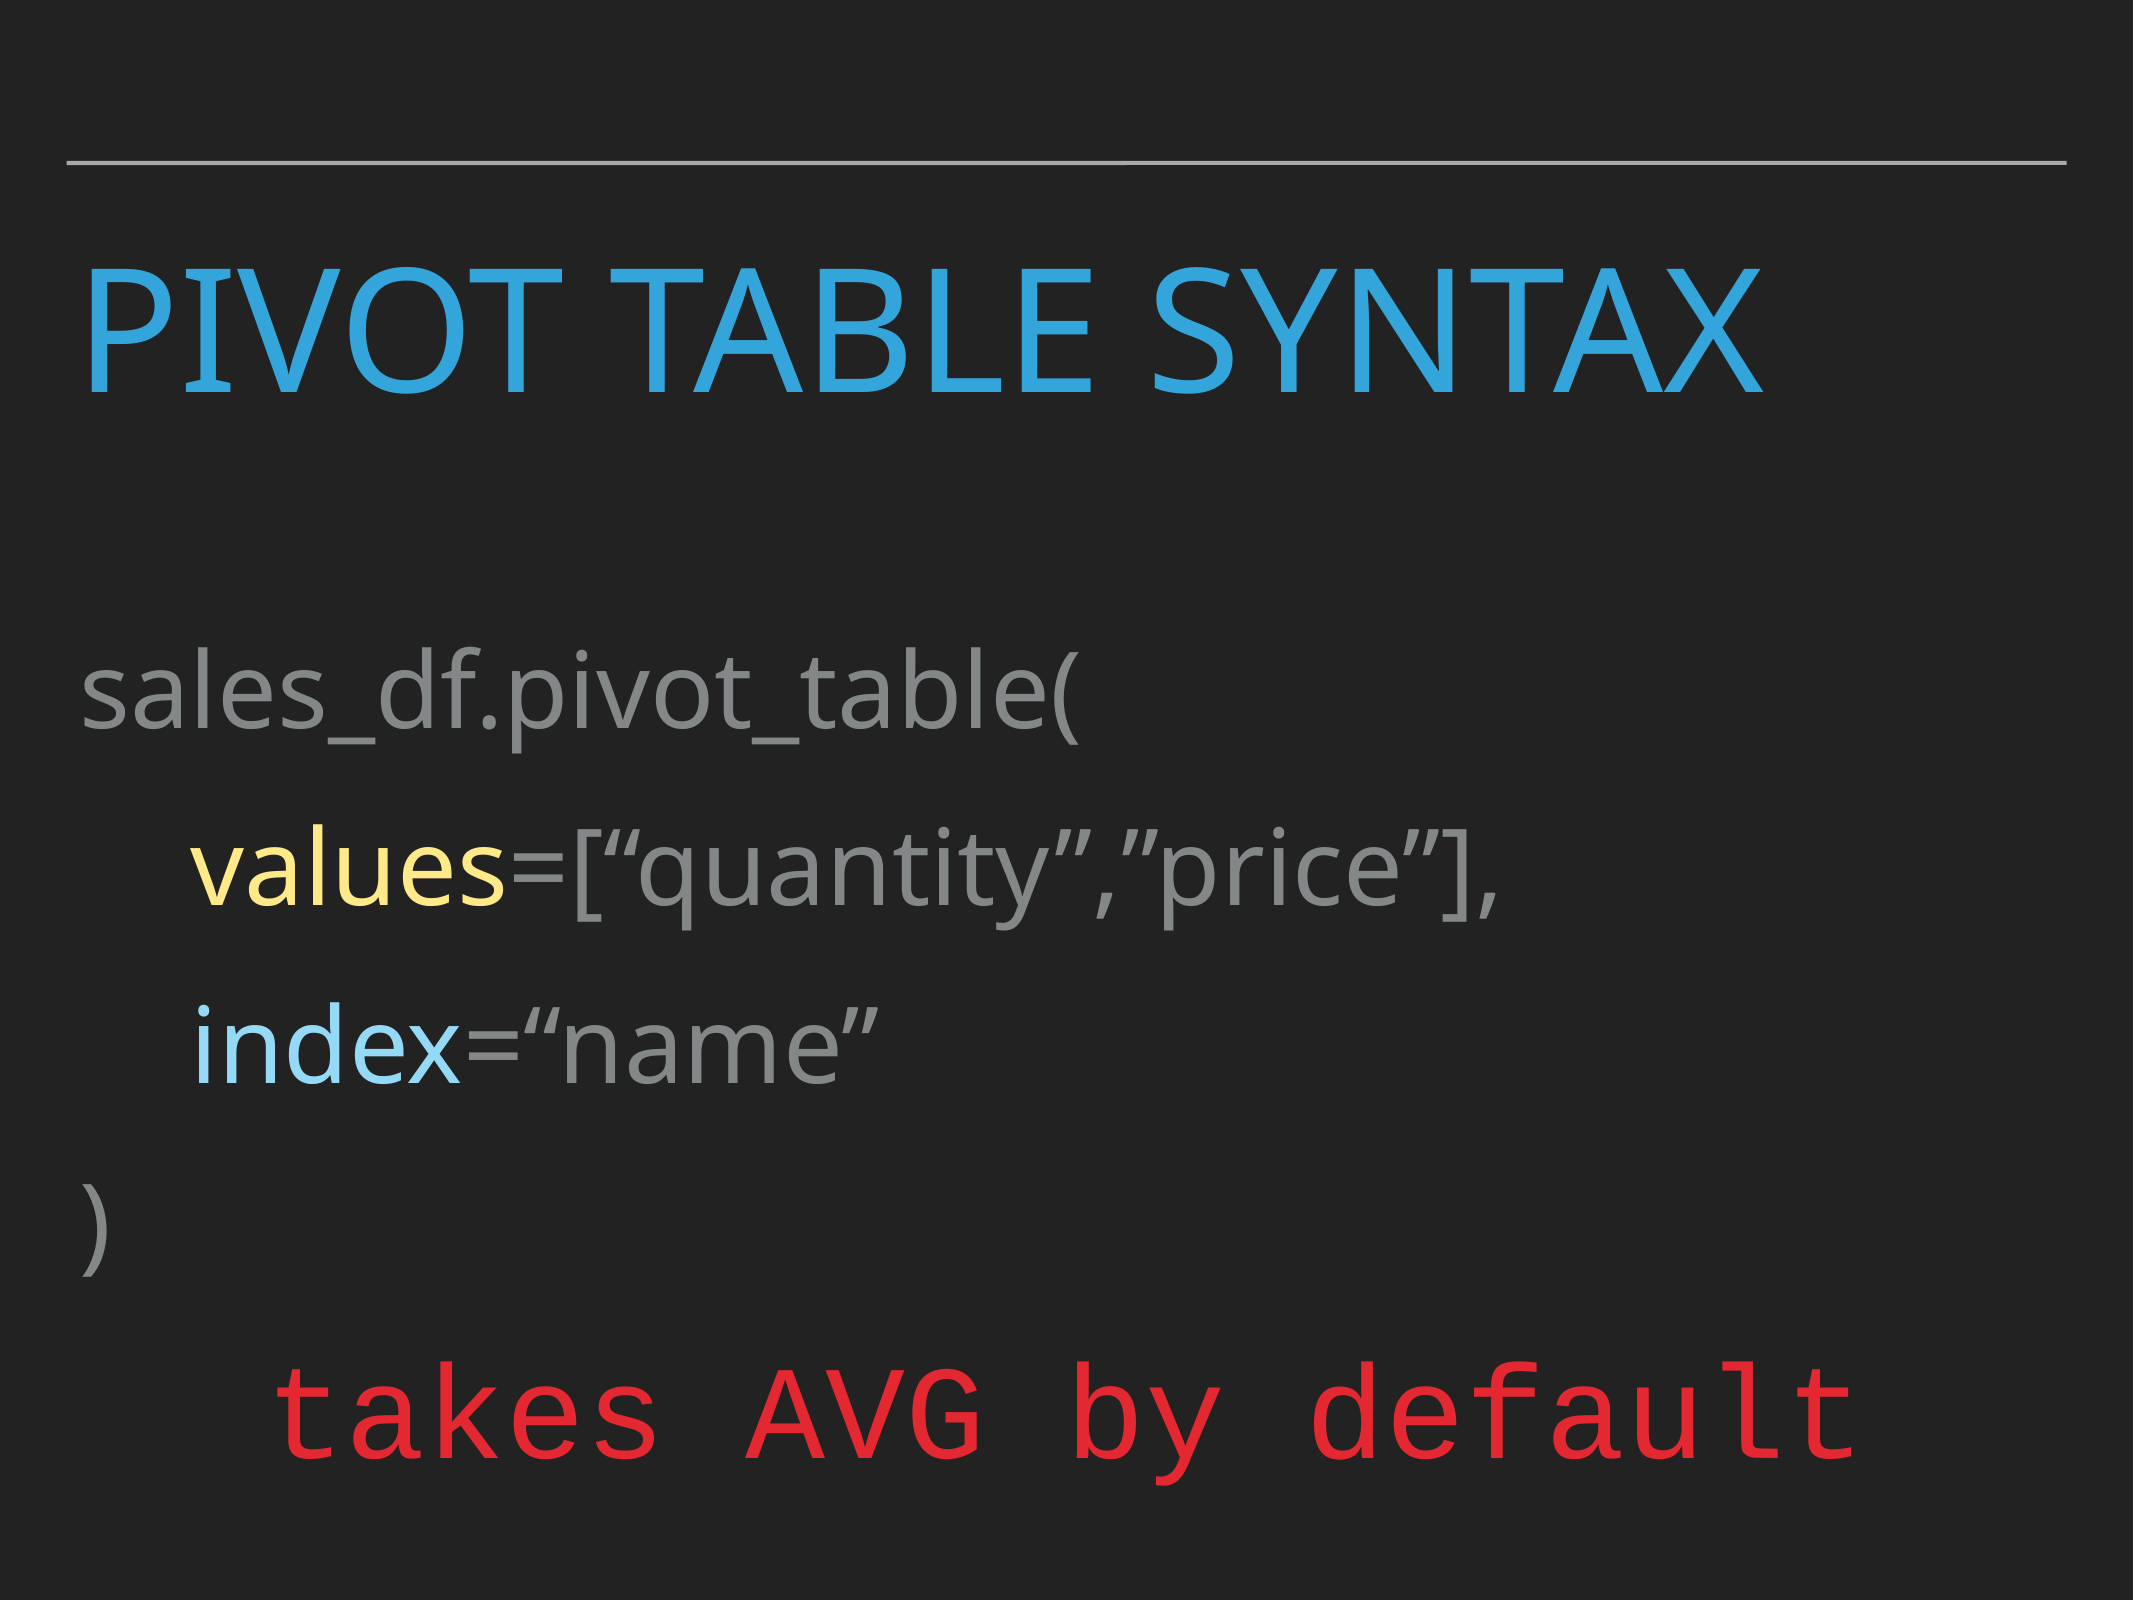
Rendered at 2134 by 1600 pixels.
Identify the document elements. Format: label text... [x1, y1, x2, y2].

text_box sales_df.pivot_table( values=[“quantity”,”price”], index=“name” ) [71, 613, 2134, 1291]
text_box takes AVG by default [257, 1317, 1875, 1494]
title Pivot table syntax [66, 251, 2068, 445]
